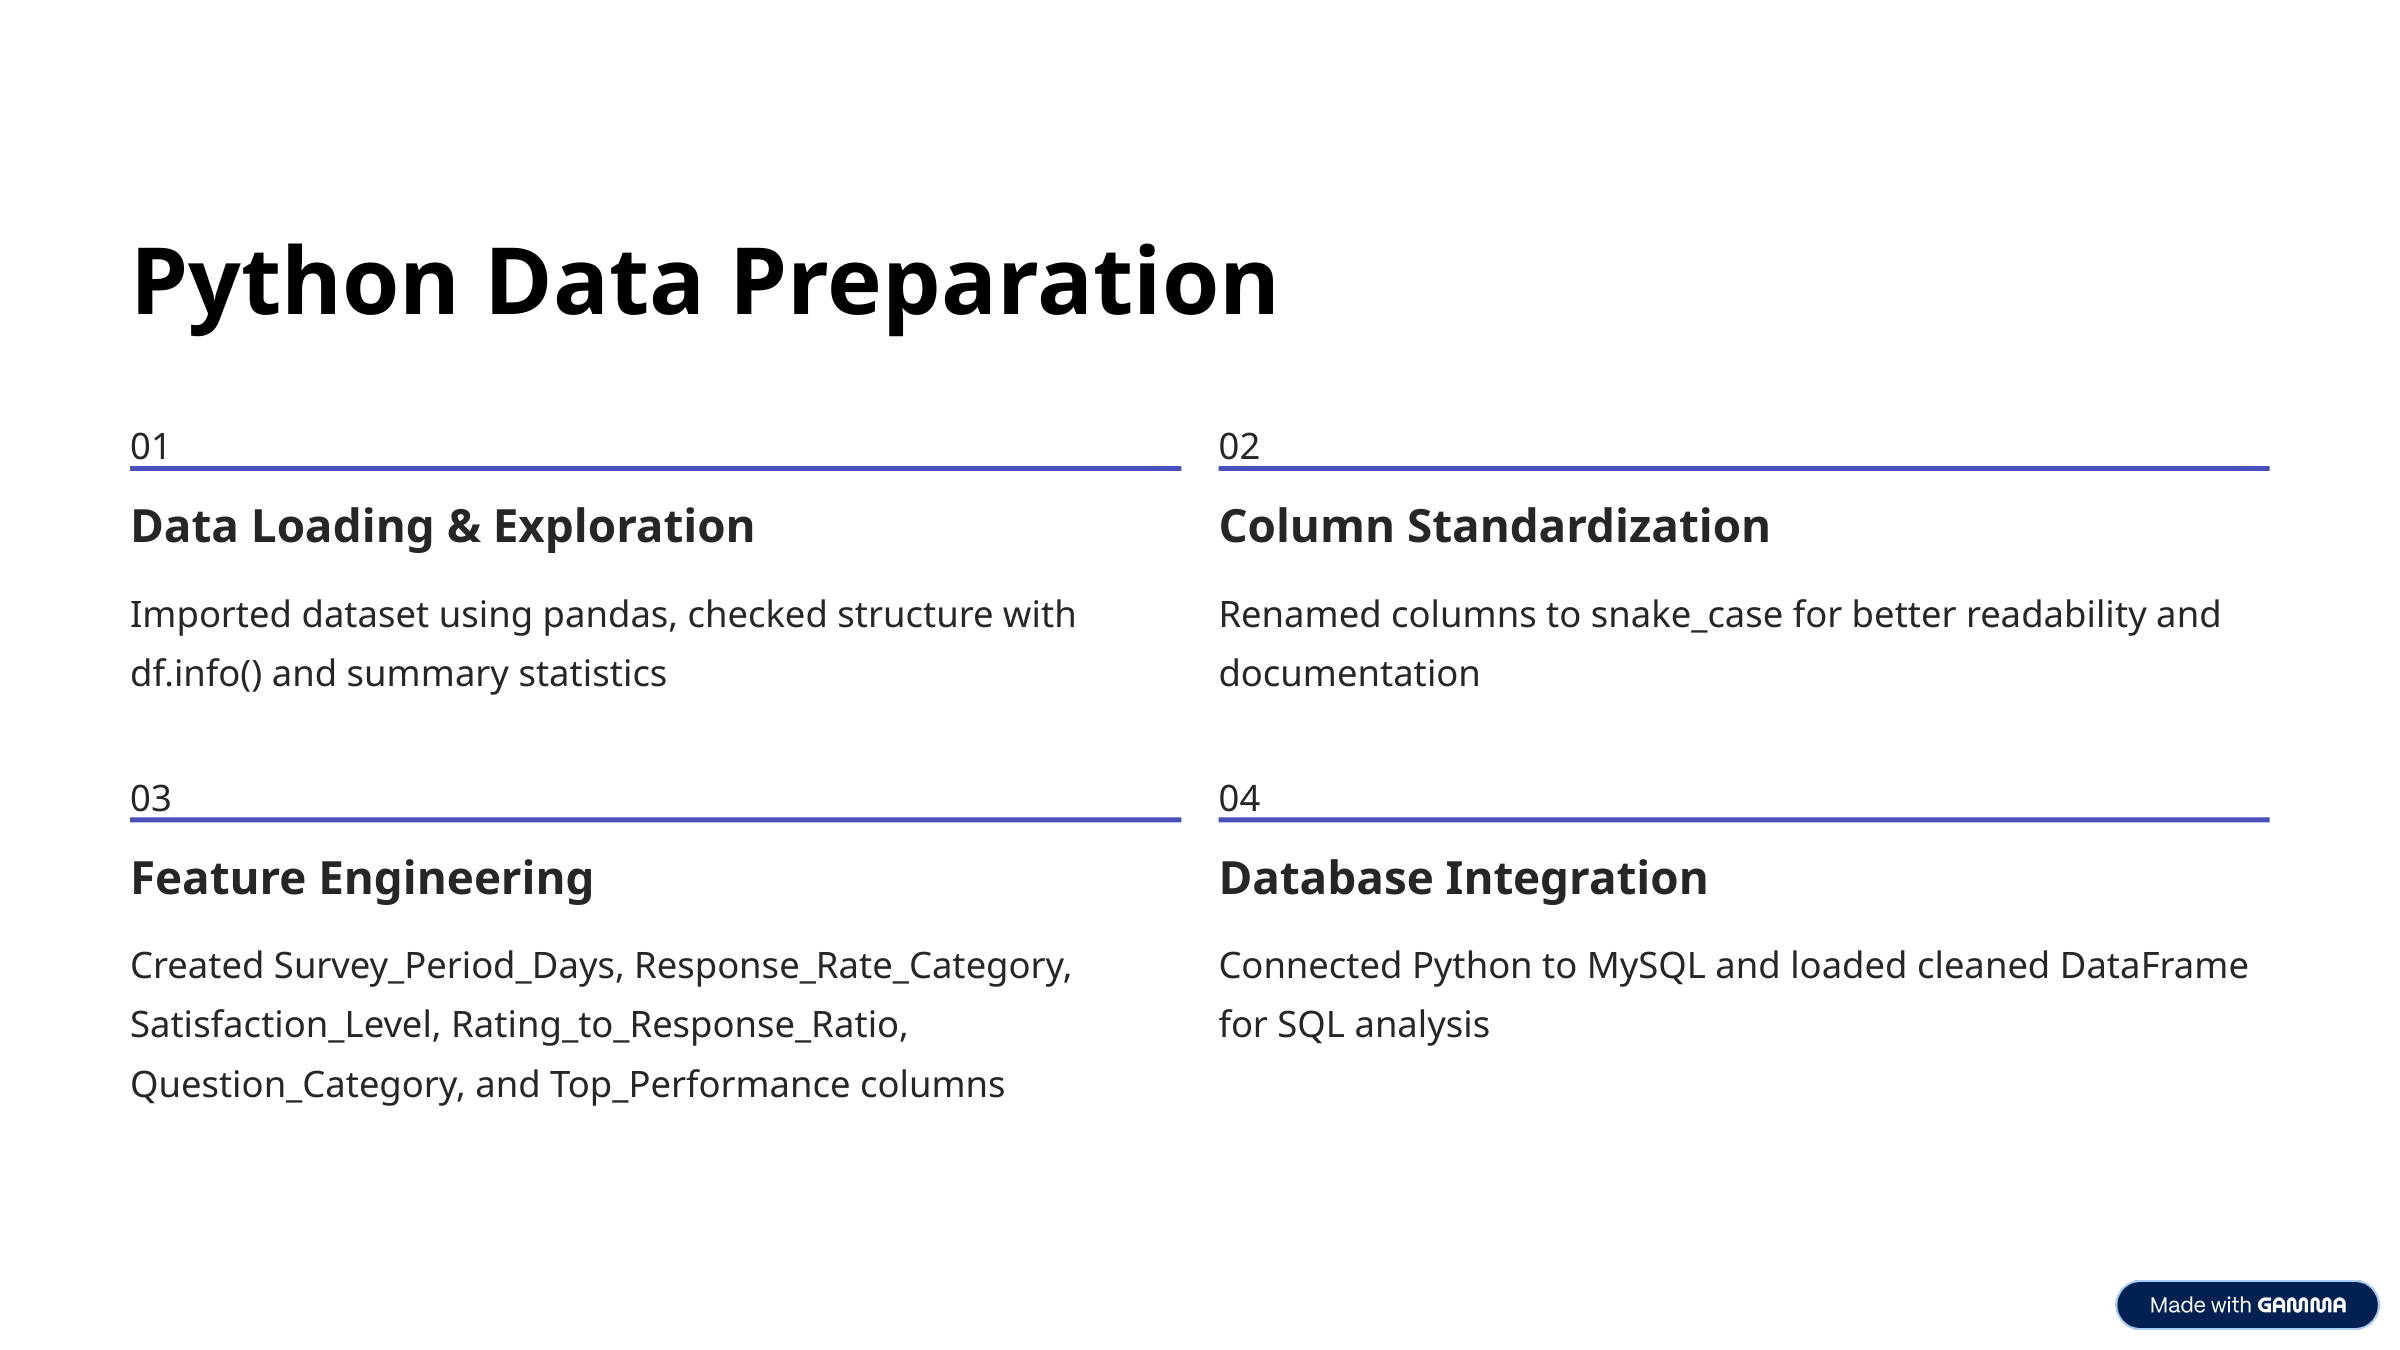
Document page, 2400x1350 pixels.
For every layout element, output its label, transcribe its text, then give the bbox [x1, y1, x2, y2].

text_box Renamed columns to snake_case for better readability and documentation [1218, 574, 2270, 694]
picture [2106, 1271, 2389, 1339]
text_box Feature Engineering [130, 845, 596, 905]
text_box 01 [130, 407, 168, 455]
text_box Connected Python to MySQL and loaded cleaned DataFrame for SQL analysis [1218, 926, 2270, 1046]
text_box [130, 466, 1182, 471]
text_box Data Loading & Exploration [130, 494, 740, 553]
text_box Column Standardization [1218, 494, 1766, 553]
text_box Database Integration [1218, 845, 1693, 905]
text_box [1218, 466, 2270, 471]
text_box Python Data Preparation [130, 217, 1239, 334]
text_box [130, 817, 1182, 823]
text_box 03 [130, 759, 168, 806]
text_box [1218, 817, 2270, 823]
text_box 02 [1218, 407, 1256, 455]
text_box Imported dataset using pandas, checked structure with df.info() and summary statistics [130, 574, 1182, 694]
text_box Created Survey_Period_Days, Response_Rate_Category, Satisfaction_Level, Rating_to_Response_Ratio, Question_Category, and Top_Performance columns [130, 926, 1182, 1105]
text_box 04 [1218, 759, 1256, 806]
